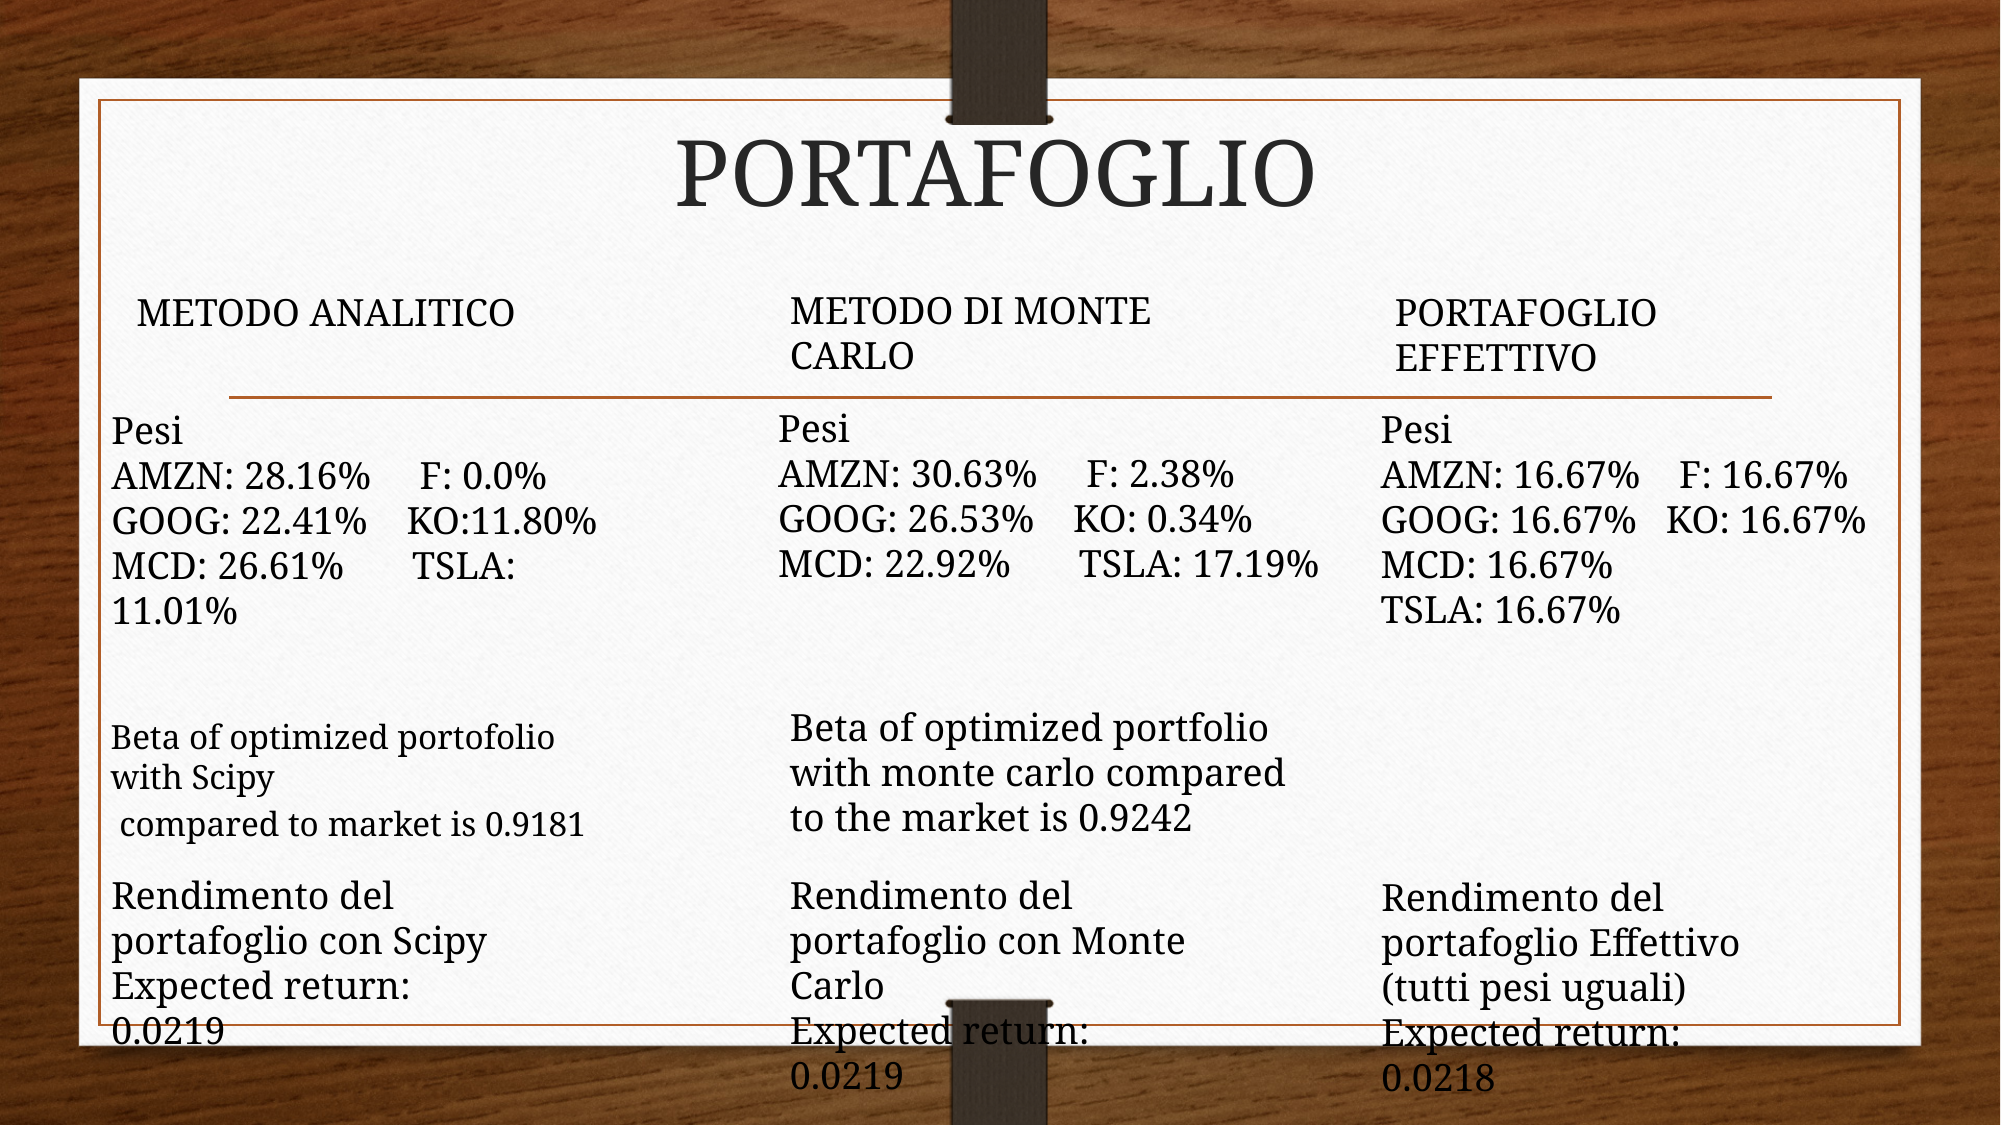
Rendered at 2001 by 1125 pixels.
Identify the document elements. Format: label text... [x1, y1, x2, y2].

picture [101, 399, 1898, 1024]
text_box Pesi AMZN: 30.63% F: 2.38% GOOG: 26.53% KO: 0.34% MCD: 22.92% TSLA: 17.19% [763, 397, 1337, 727]
title PORTAFOGLIO [154, 59, 1863, 280]
text_box Rendimento del portafoglio Effettivo (tutti pesi uguali) Expected return: 0.0218 [1366, 866, 1817, 1107]
text_box METODO DI MONTE CARLO [774, 279, 1225, 385]
text_box PORTAFOGLIO EFFETTIVO [1379, 281, 1830, 387]
picture [949, 0, 2001, 1125]
picture [101, 101, 1898, 399]
list Beta of optimized portofolio with Scipy compared to market is 0.9181 [95, 708, 647, 853]
text_box Rendimento del portafoglio con Monte Carlo Expected return: 0.0219 [774, 864, 1225, 1105]
text_box Beta of optimized portfolio with monte carlo compared to the market is 0.9242 [775, 696, 1328, 847]
text_box Pesi AMZN: 16.67% F: 16.67% GOOG: 16.67% KO: 16.67% MCD: 16.67% TSLA: 16.67% [1365, 398, 1900, 639]
text_box METODO ANALITICO [121, 281, 572, 342]
picture [0, 0, 948, 1125]
text_box Pesi AMZN: 28.16% F: 0.0% GOOG: 22.41% KO:11.80% MCD: 26.61% TSLA: 11.01% [96, 399, 647, 640]
text_box Rendimento del portafoglio con Scipy Expected return: 0.0219 [96, 864, 547, 1060]
text_box [1366, 721, 1986, 783]
